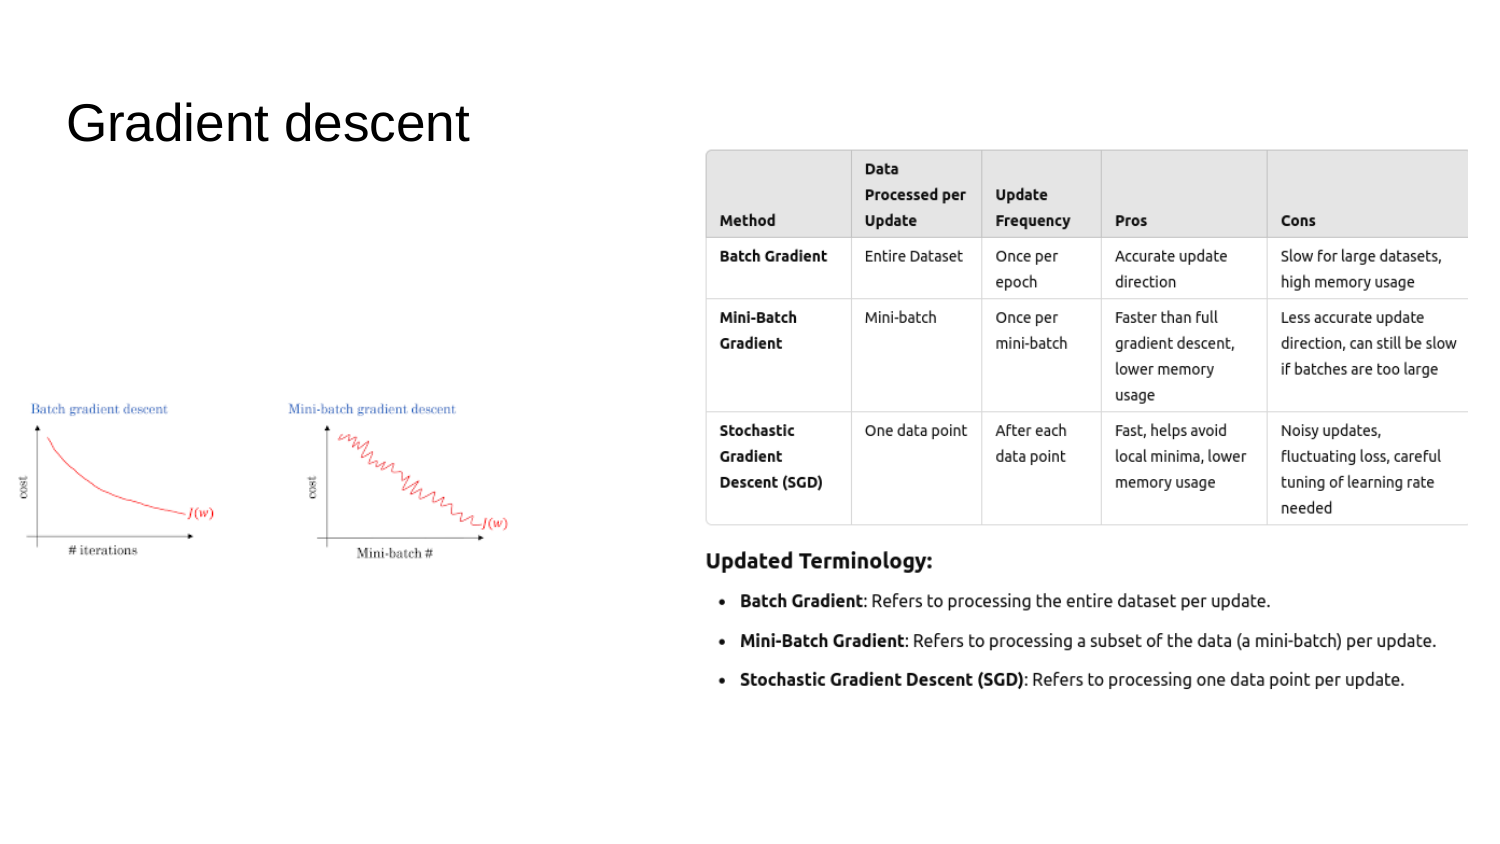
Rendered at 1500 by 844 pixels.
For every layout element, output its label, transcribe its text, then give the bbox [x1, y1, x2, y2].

picture [12, 393, 513, 565]
picture [696, 141, 1468, 703]
title Gradient descent [51, 72, 1449, 167]
